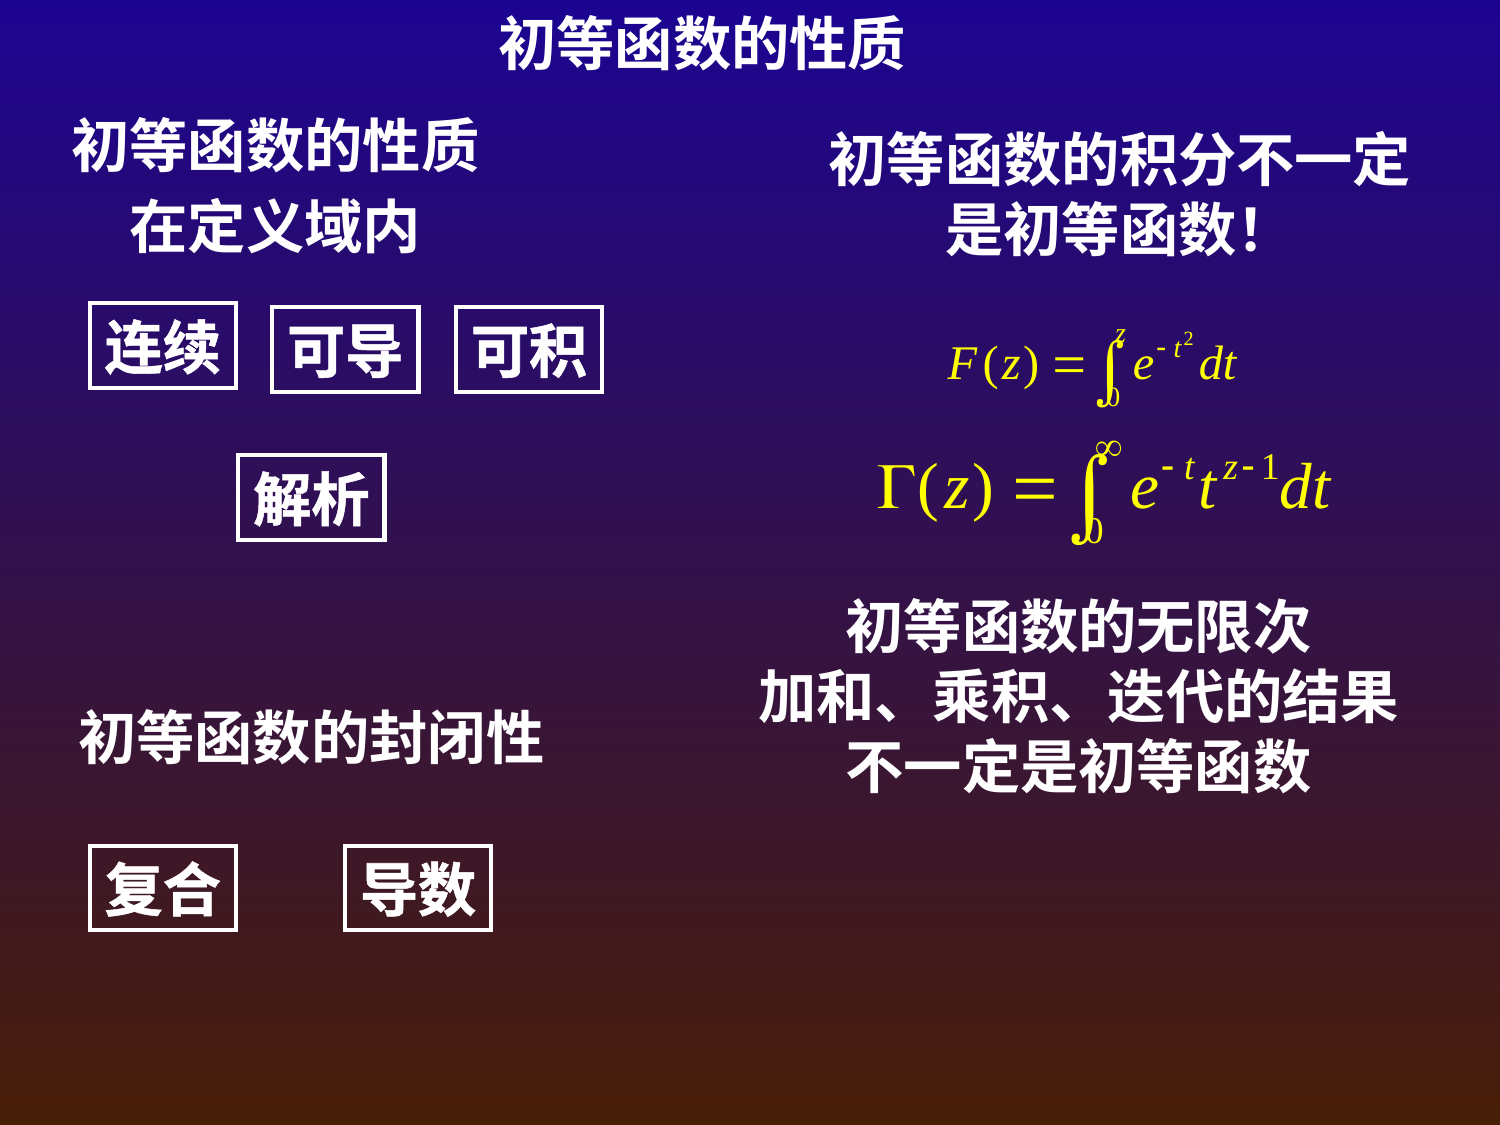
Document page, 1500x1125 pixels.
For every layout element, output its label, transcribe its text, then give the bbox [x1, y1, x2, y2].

text_box 在定义域内 [114, 182, 436, 268]
text_box 初等函数的积分不一定 是初等函数！ [813, 115, 1427, 271]
text_box 初等函数的性质 [56, 102, 494, 187]
text_box 初等函数的无限次 加和、乘积、迭代的结果 不一定是初等函数 [743, 583, 1414, 808]
text_box 可导 [272, 307, 419, 392]
text_box 解析 [238, 455, 385, 540]
text_box 初等函数的封闭性 [63, 693, 560, 779]
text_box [938, 311, 1250, 415]
text_box 复合 [89, 845, 236, 931]
text_box 导数 [344, 845, 492, 931]
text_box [868, 415, 1347, 558]
text_box 初等函数的性质 [483, 0, 921, 85]
text_box 可积 [455, 307, 603, 392]
text_box 连续 [89, 303, 236, 388]
